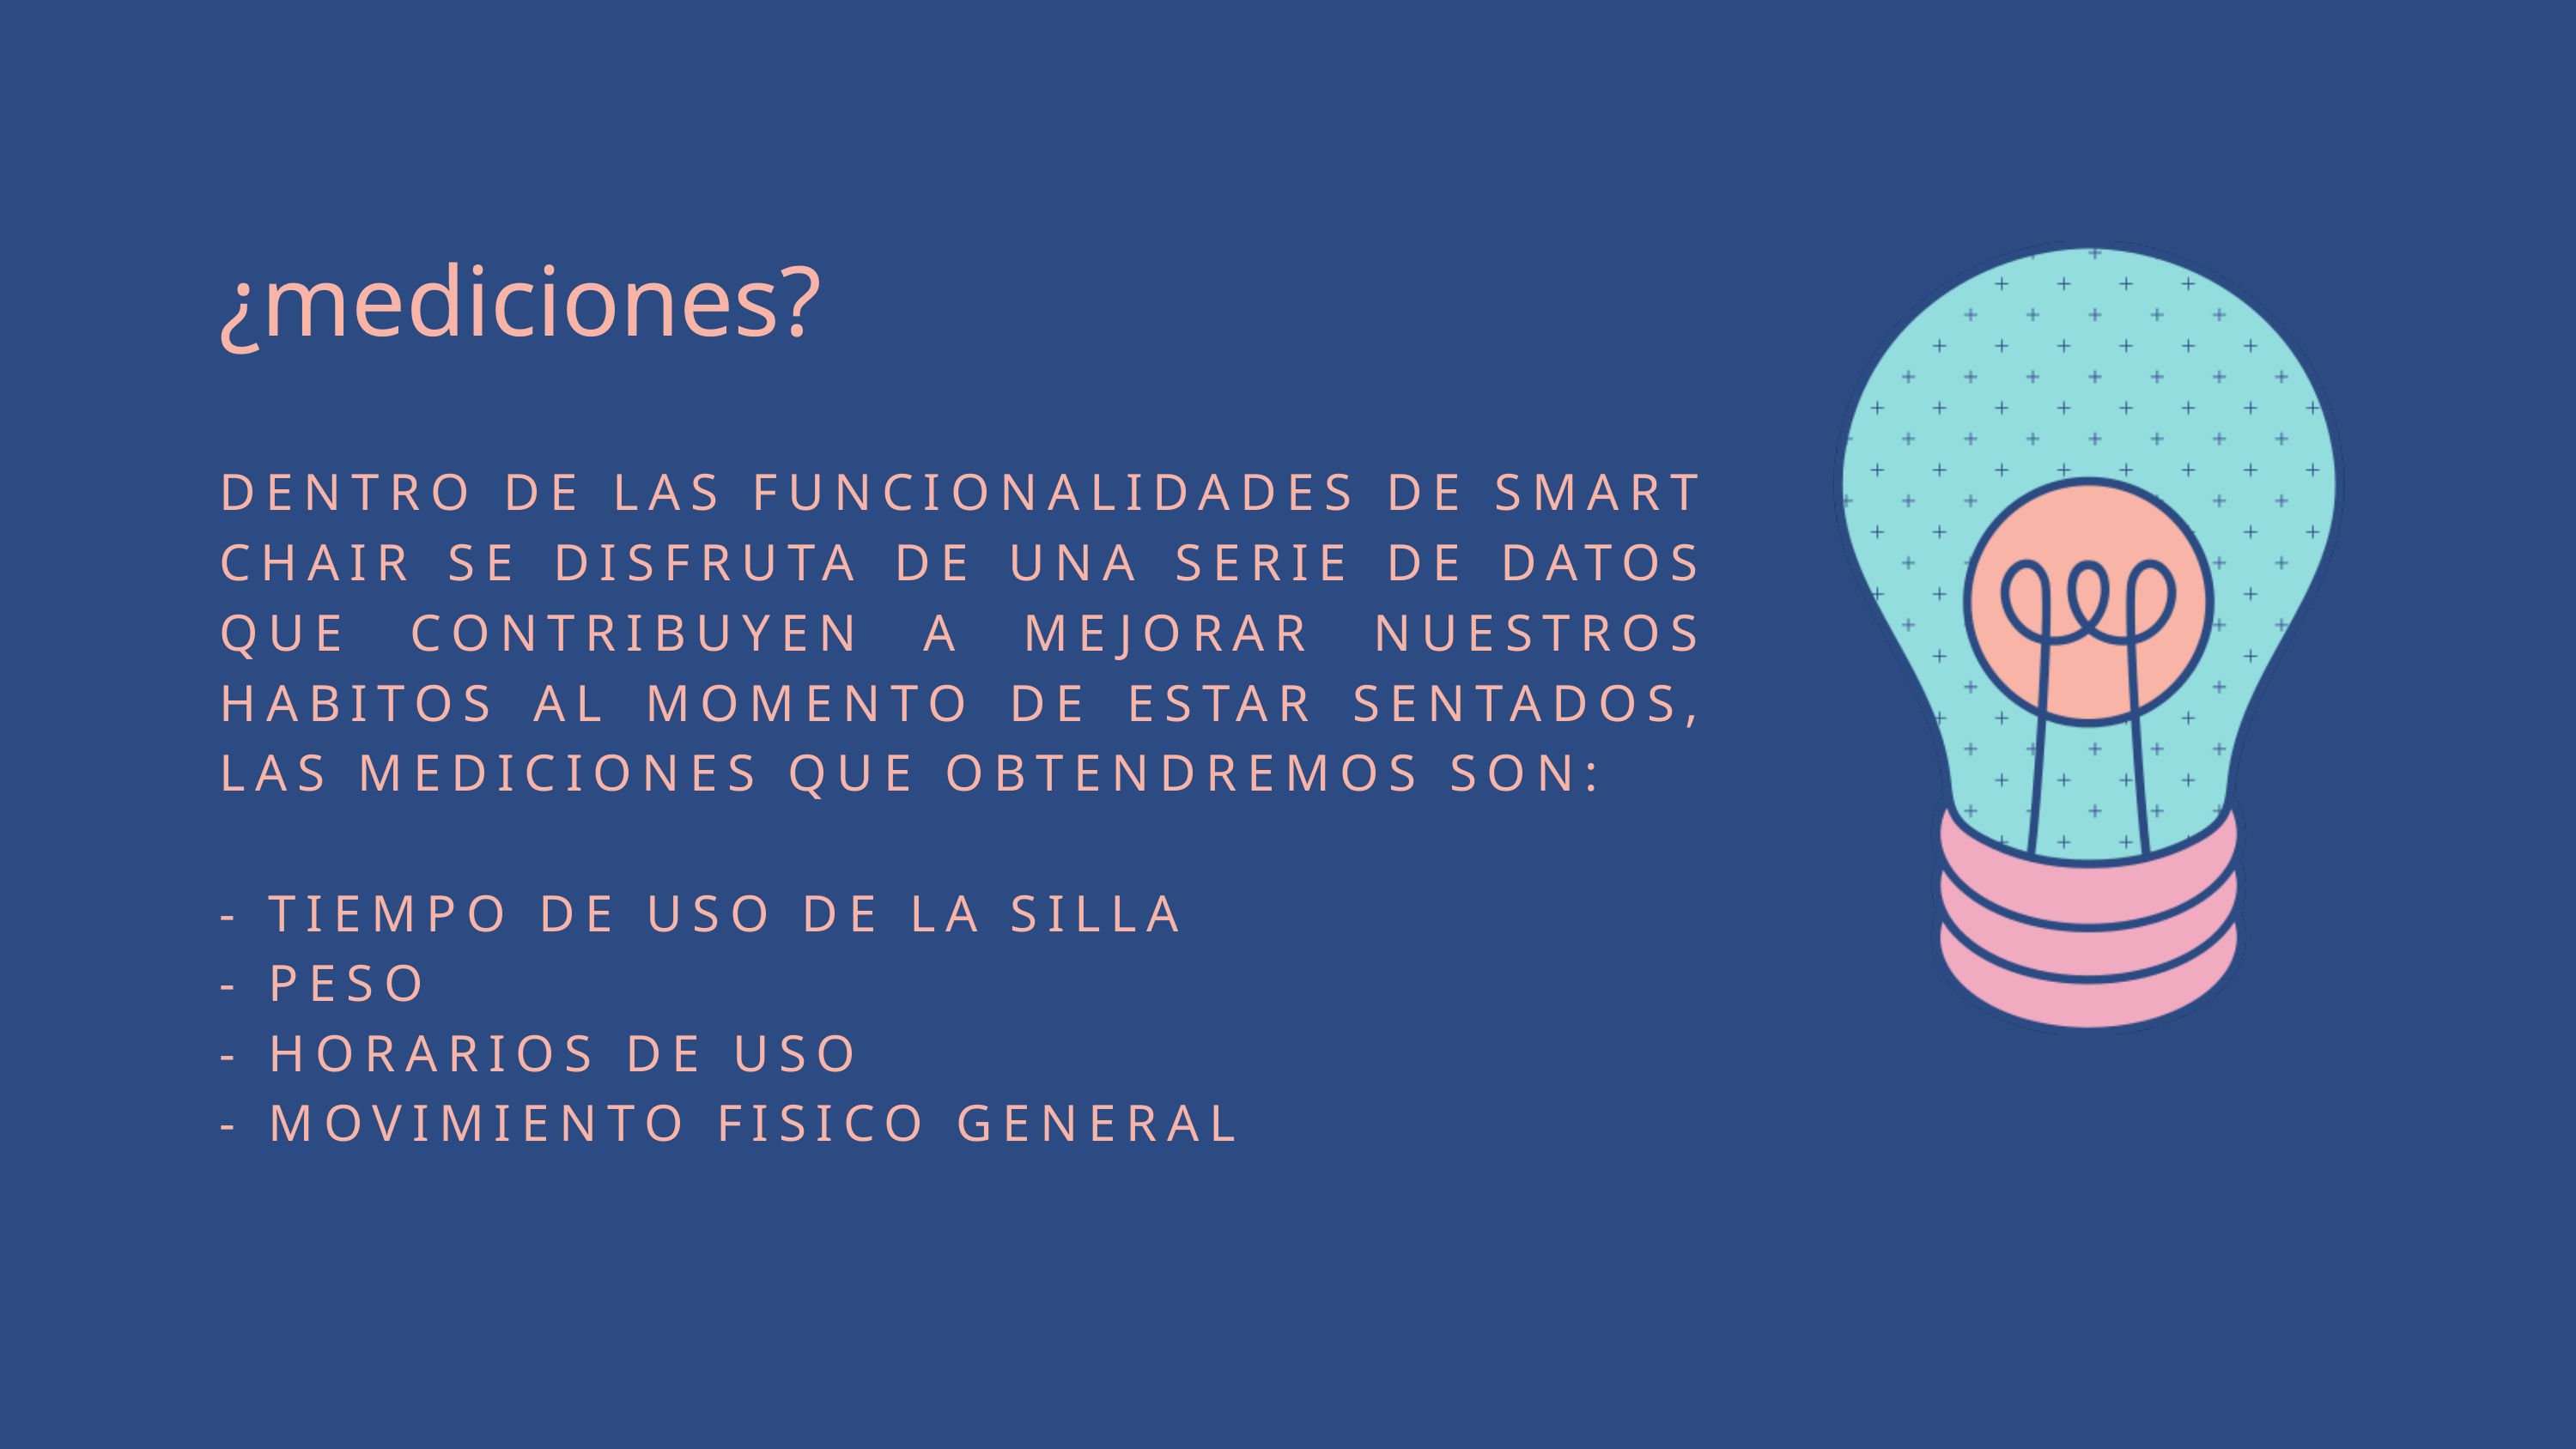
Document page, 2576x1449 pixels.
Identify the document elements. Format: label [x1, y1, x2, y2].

picture [1831, 240, 2348, 1036]
text_box [219, 240, 1710, 1356]
